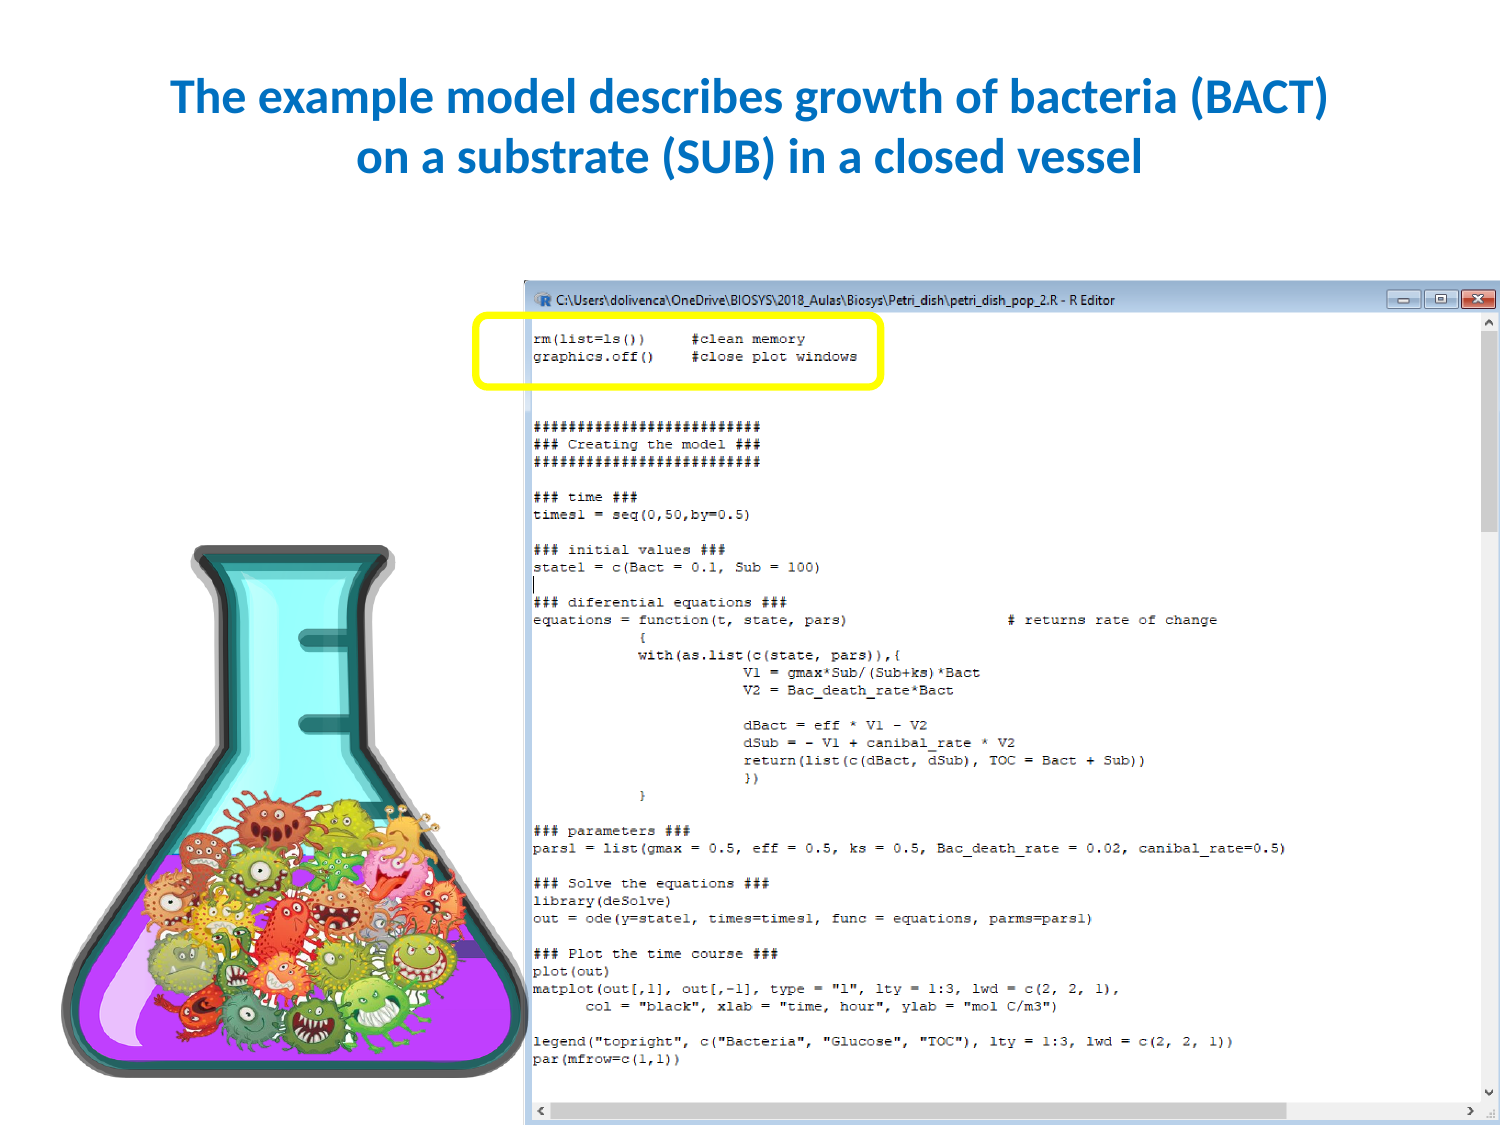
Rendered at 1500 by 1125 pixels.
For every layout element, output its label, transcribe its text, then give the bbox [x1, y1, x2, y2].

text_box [61, 545, 528, 1078]
text_box The example model describes growth of bacteria (BACT) on a substrate (SUB) in a closed vessel [131, 56, 1369, 191]
picture [523, 280, 1500, 1125]
text_box [474, 314, 523, 389]
